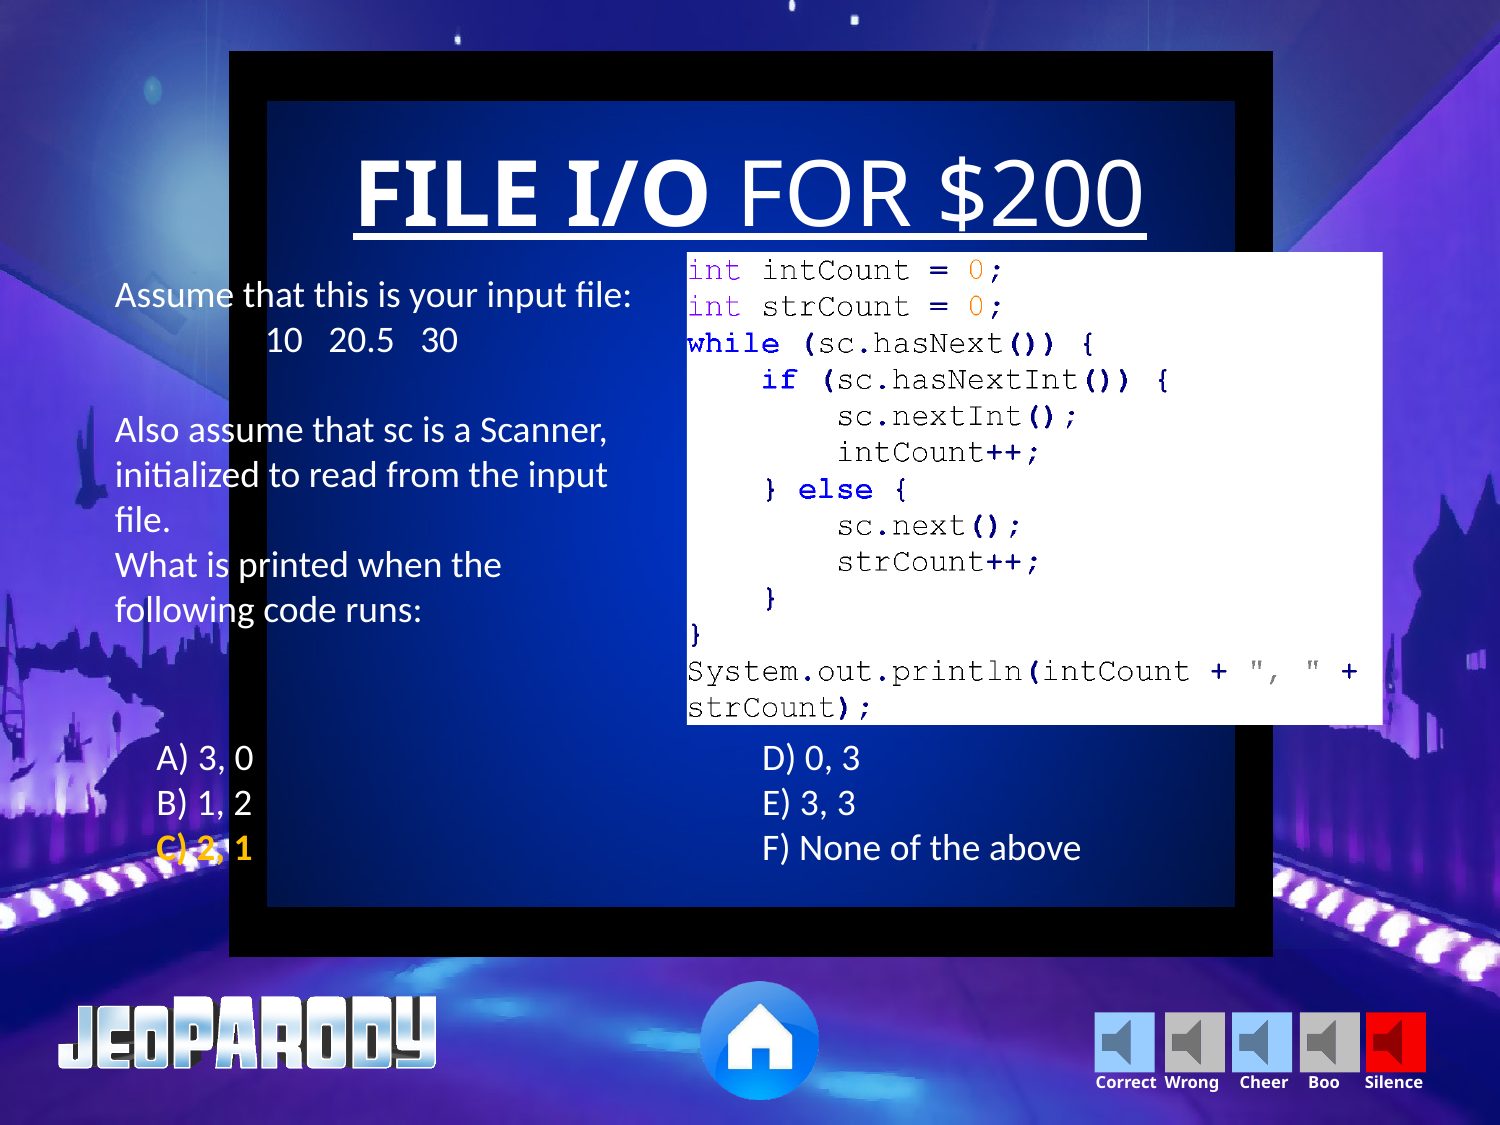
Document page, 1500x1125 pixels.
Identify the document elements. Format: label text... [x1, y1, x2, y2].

text_box A) 3, 0 B) 1, 2 C) 2, 1 D) 0, 3 E) 3, 3 F) None of the above [141, 724, 1383, 888]
picture [0, 0, 1500, 1125]
text_box Assume that this is your input file: 10 20.5 30 Also assume that sc is a Scanner, initialized to read from the input file. What is printed when the following code runs: [99, 262, 650, 675]
text_box FILE I/O FOR $200 [129, 127, 1371, 253]
